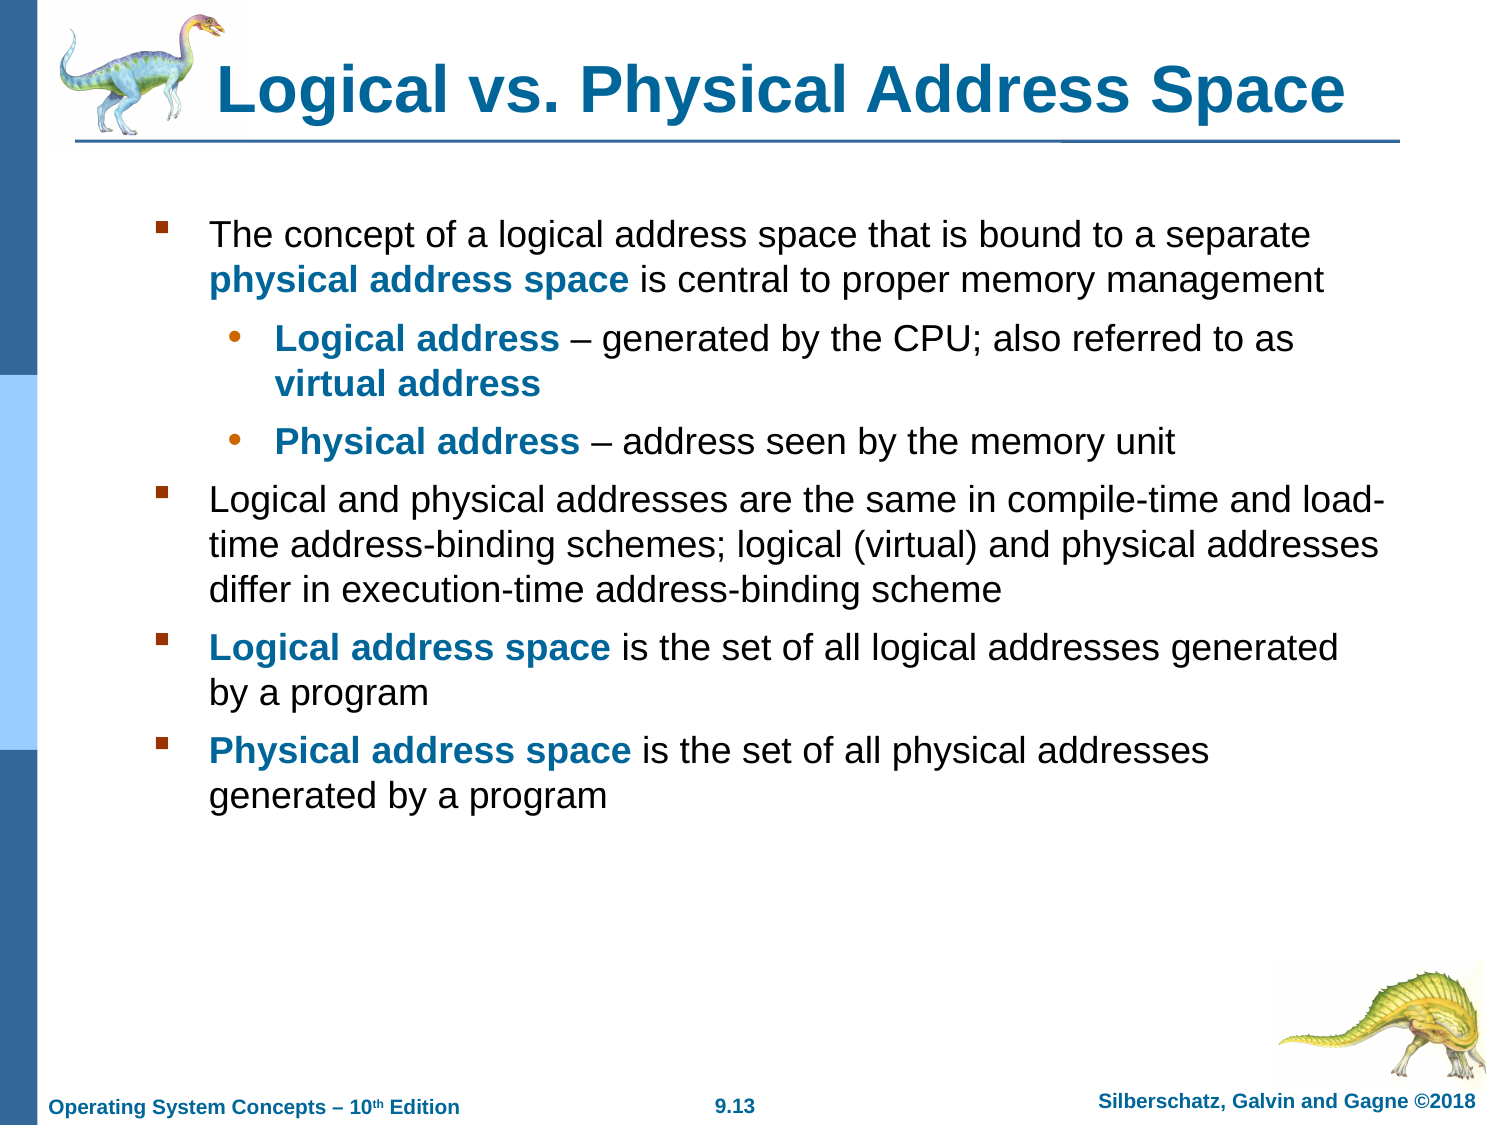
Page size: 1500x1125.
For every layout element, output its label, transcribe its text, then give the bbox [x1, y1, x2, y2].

picture [1275, 959, 1486, 1090]
picture [46, 0, 243, 149]
title Logical vs. Physical Address Space [163, 38, 1402, 134]
list The concept of a logical address space that is bound to a separate physical address space is central to proper memory management Logical address – generated by the CPU; also referred to as virtual address Physical address – address seen by the memory unit Logical and physical addresses are the same in compile-time and load-time address-binding schemes; logical (virtual) and physical addresses differ in execution-time address-binding scheme Logical address space is the set of all logical addresses generated by a program Physical address space is the set of all physical addresses generated by a program [137, 202, 1402, 936]
